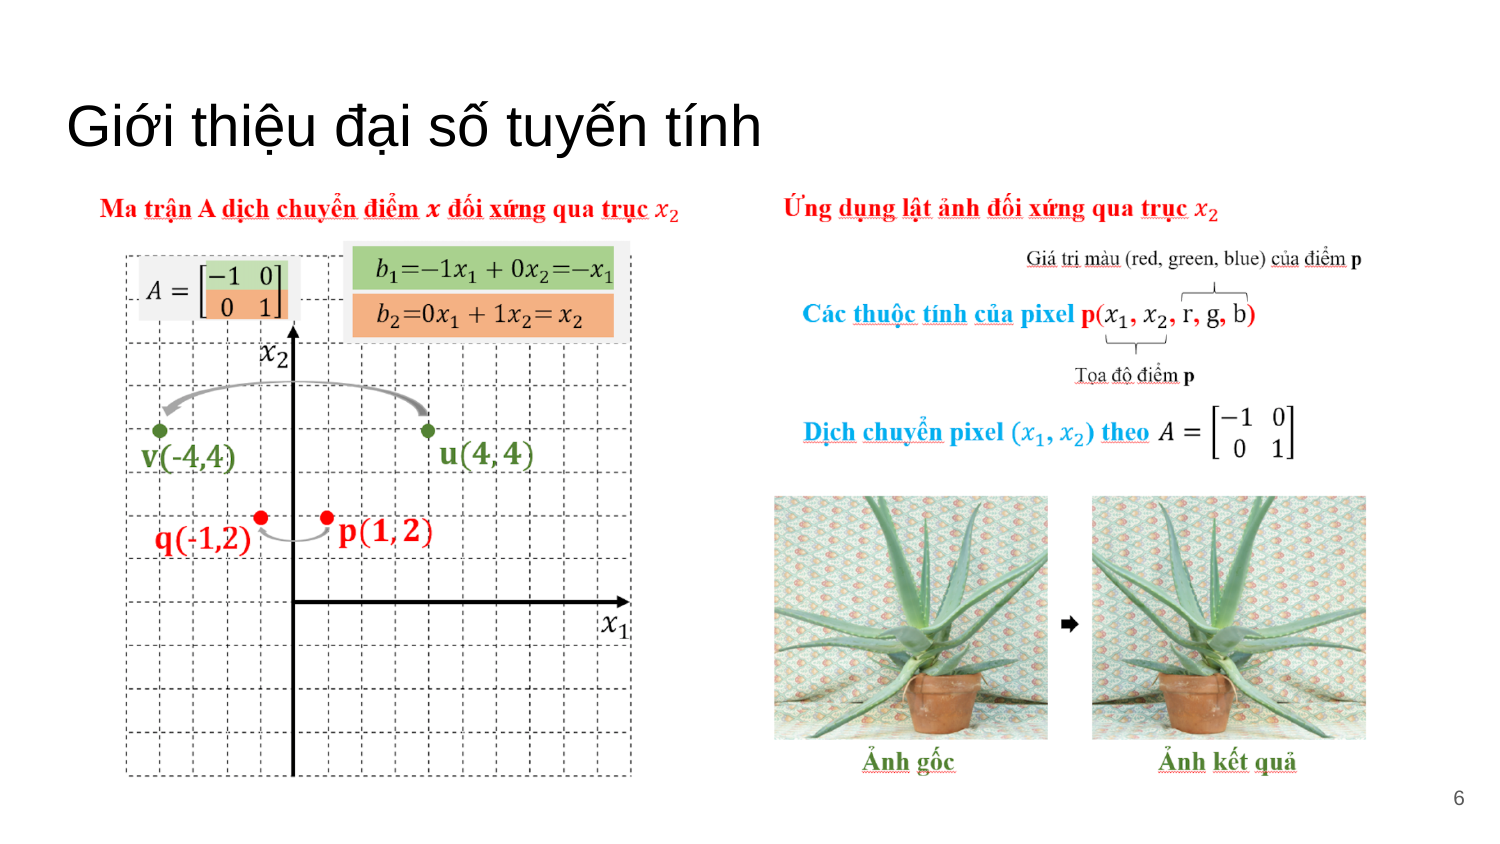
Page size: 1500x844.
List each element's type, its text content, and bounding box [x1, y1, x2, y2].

slide_number ‹#› [1389, 764, 1480, 830]
title Giới thiệu đại số tuyến tính [51, 72, 1449, 167]
picture [82, 193, 1392, 783]
